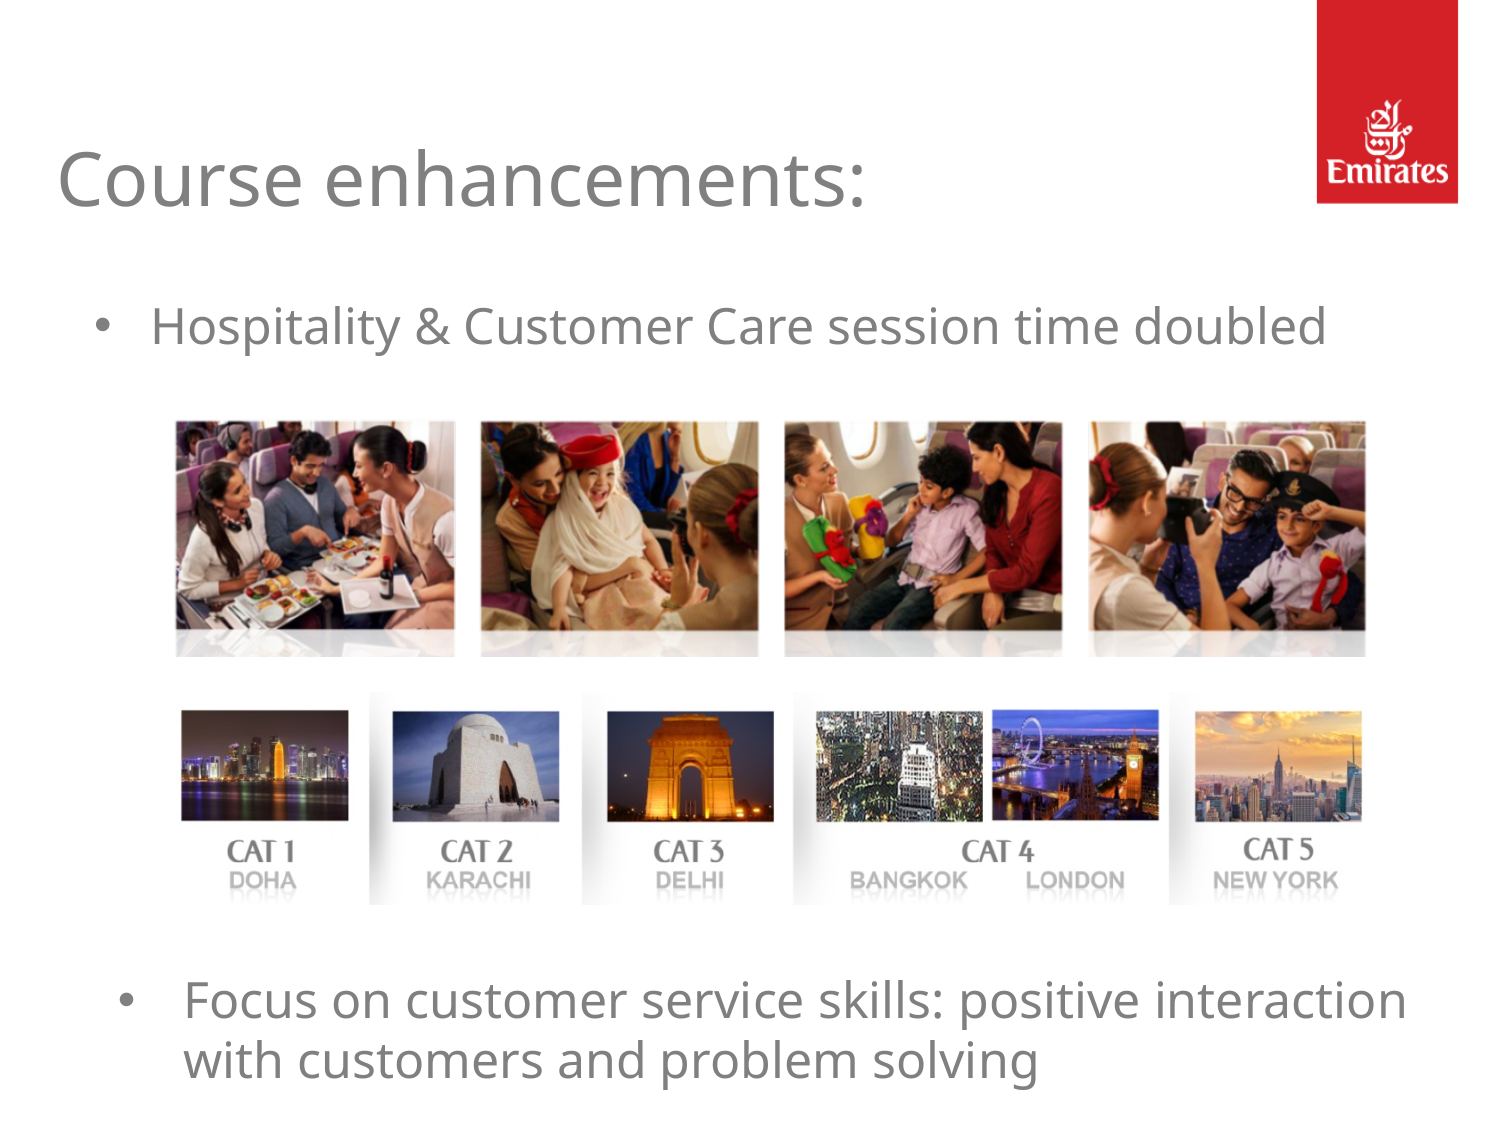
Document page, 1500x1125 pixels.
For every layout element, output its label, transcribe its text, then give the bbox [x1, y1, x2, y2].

text_box Focus on customer service skills: positive interaction with customers and problem solving [103, 961, 1471, 1097]
list Hospitality & Customer Care session time doubled [79, 216, 1421, 406]
picture [1316, 0, 1459, 204]
title Course enhancements: [41, 138, 1425, 214]
picture [159, 405, 1380, 658]
picture [159, 692, 1380, 906]
